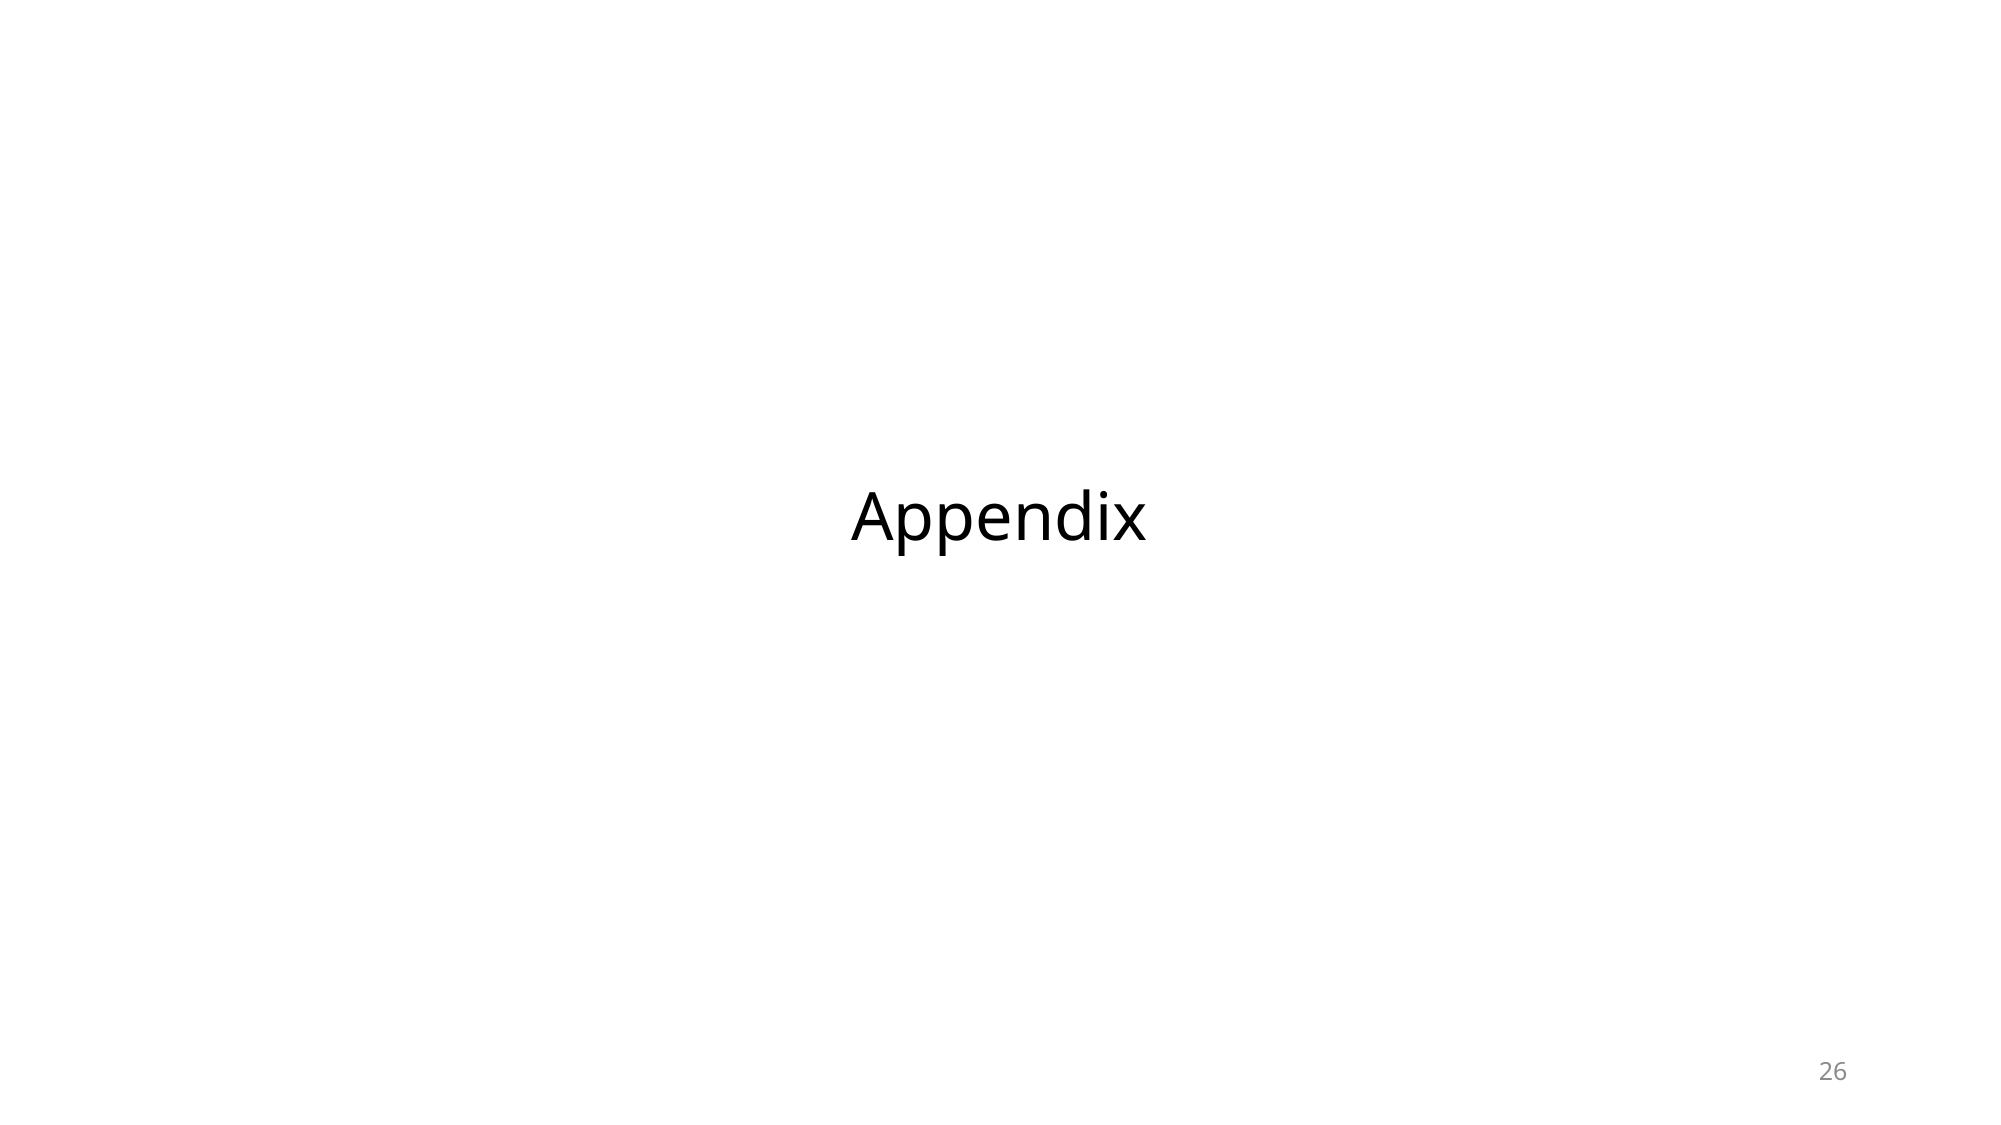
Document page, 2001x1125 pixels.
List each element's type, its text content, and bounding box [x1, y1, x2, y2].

text_box Appendix [378, 466, 1622, 562]
slide_number 26 [1412, 1042, 1863, 1103]
